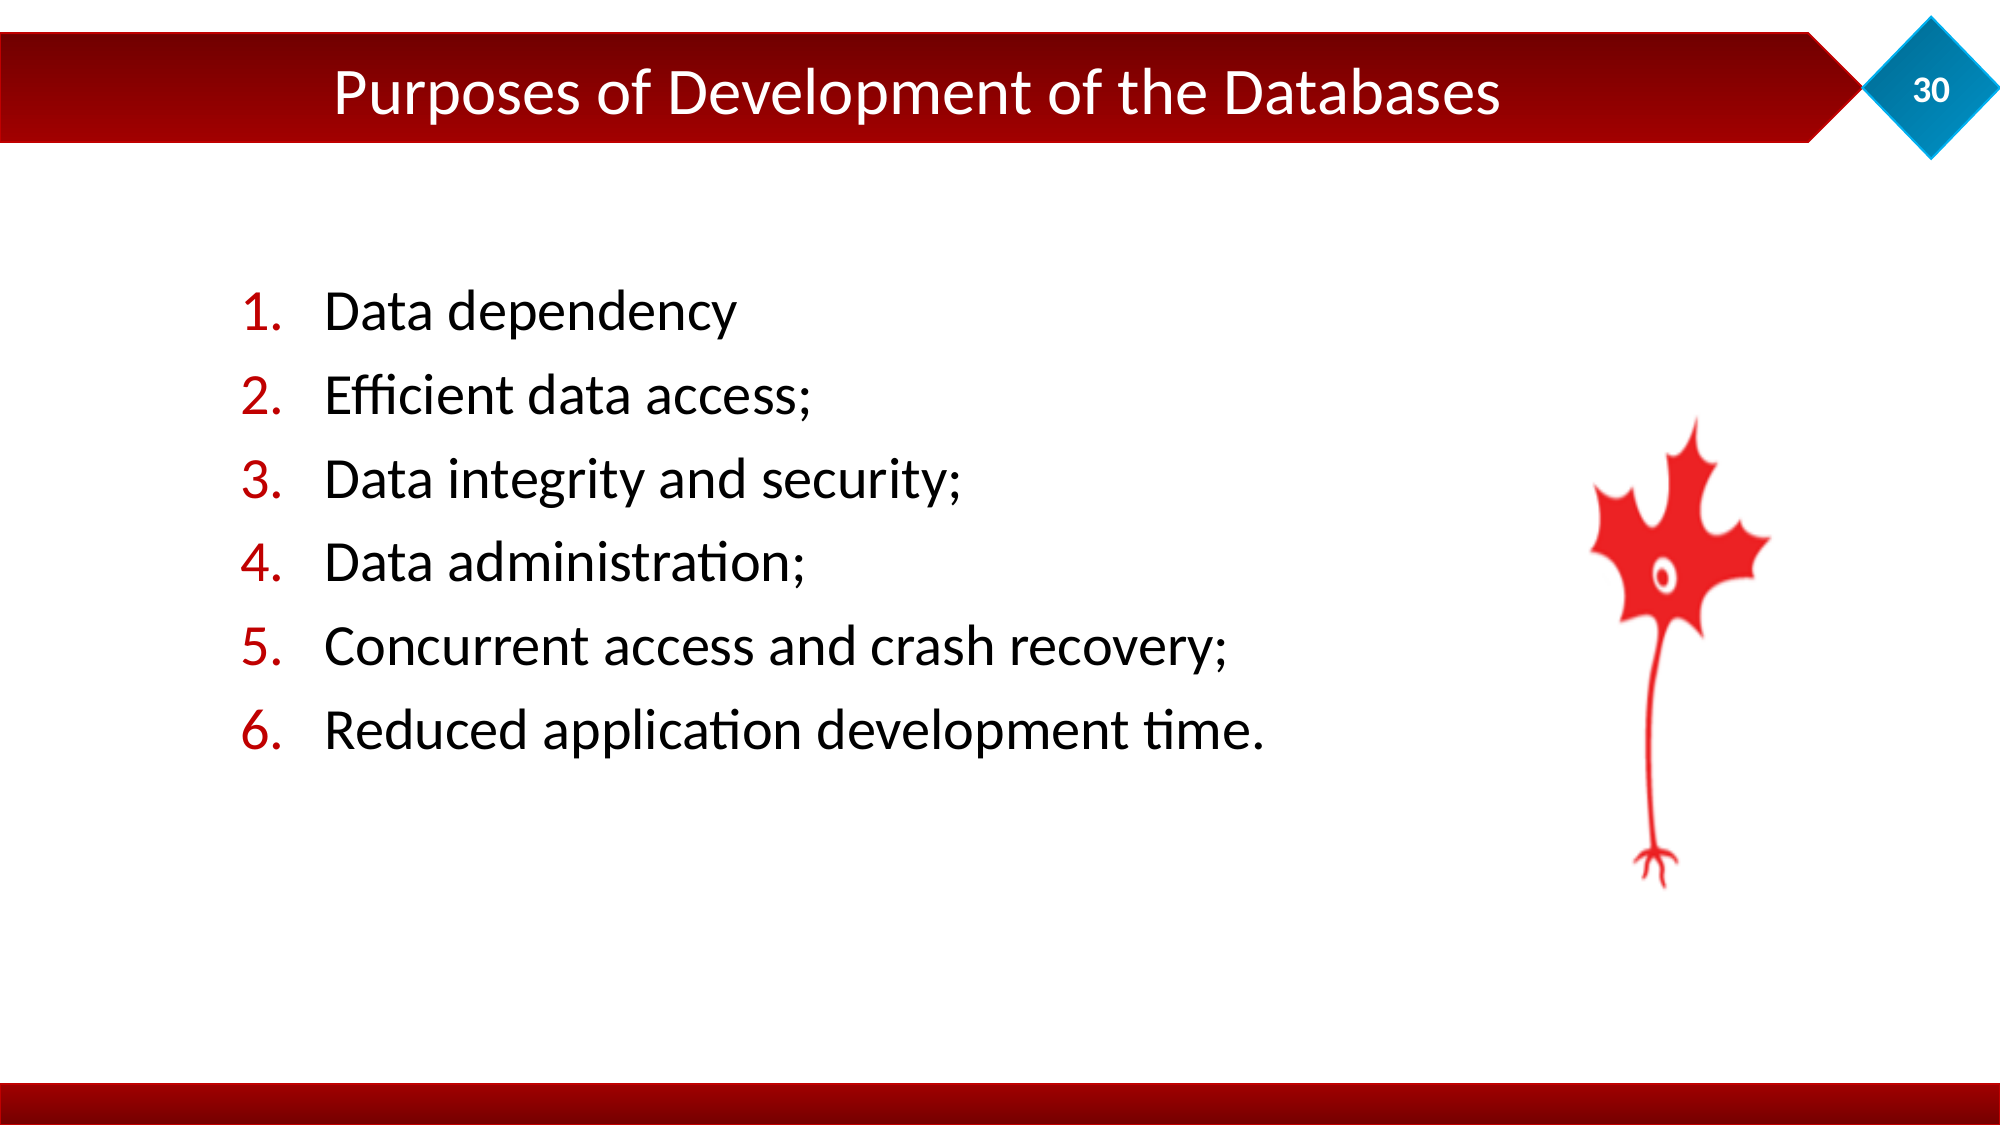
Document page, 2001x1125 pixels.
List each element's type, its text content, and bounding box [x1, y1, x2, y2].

text_box [0, 1083, 2000, 1125]
list Data dependency Efficient data access; Data integrity and security; Data administration; Concurrent access and crash recovery; Reduced application development time. [225, 273, 1951, 987]
text_box Purposes of Development of the Databases [0, 32, 1862, 143]
picture [1554, 390, 1791, 923]
text_box 30 [1860, 15, 2000, 161]
